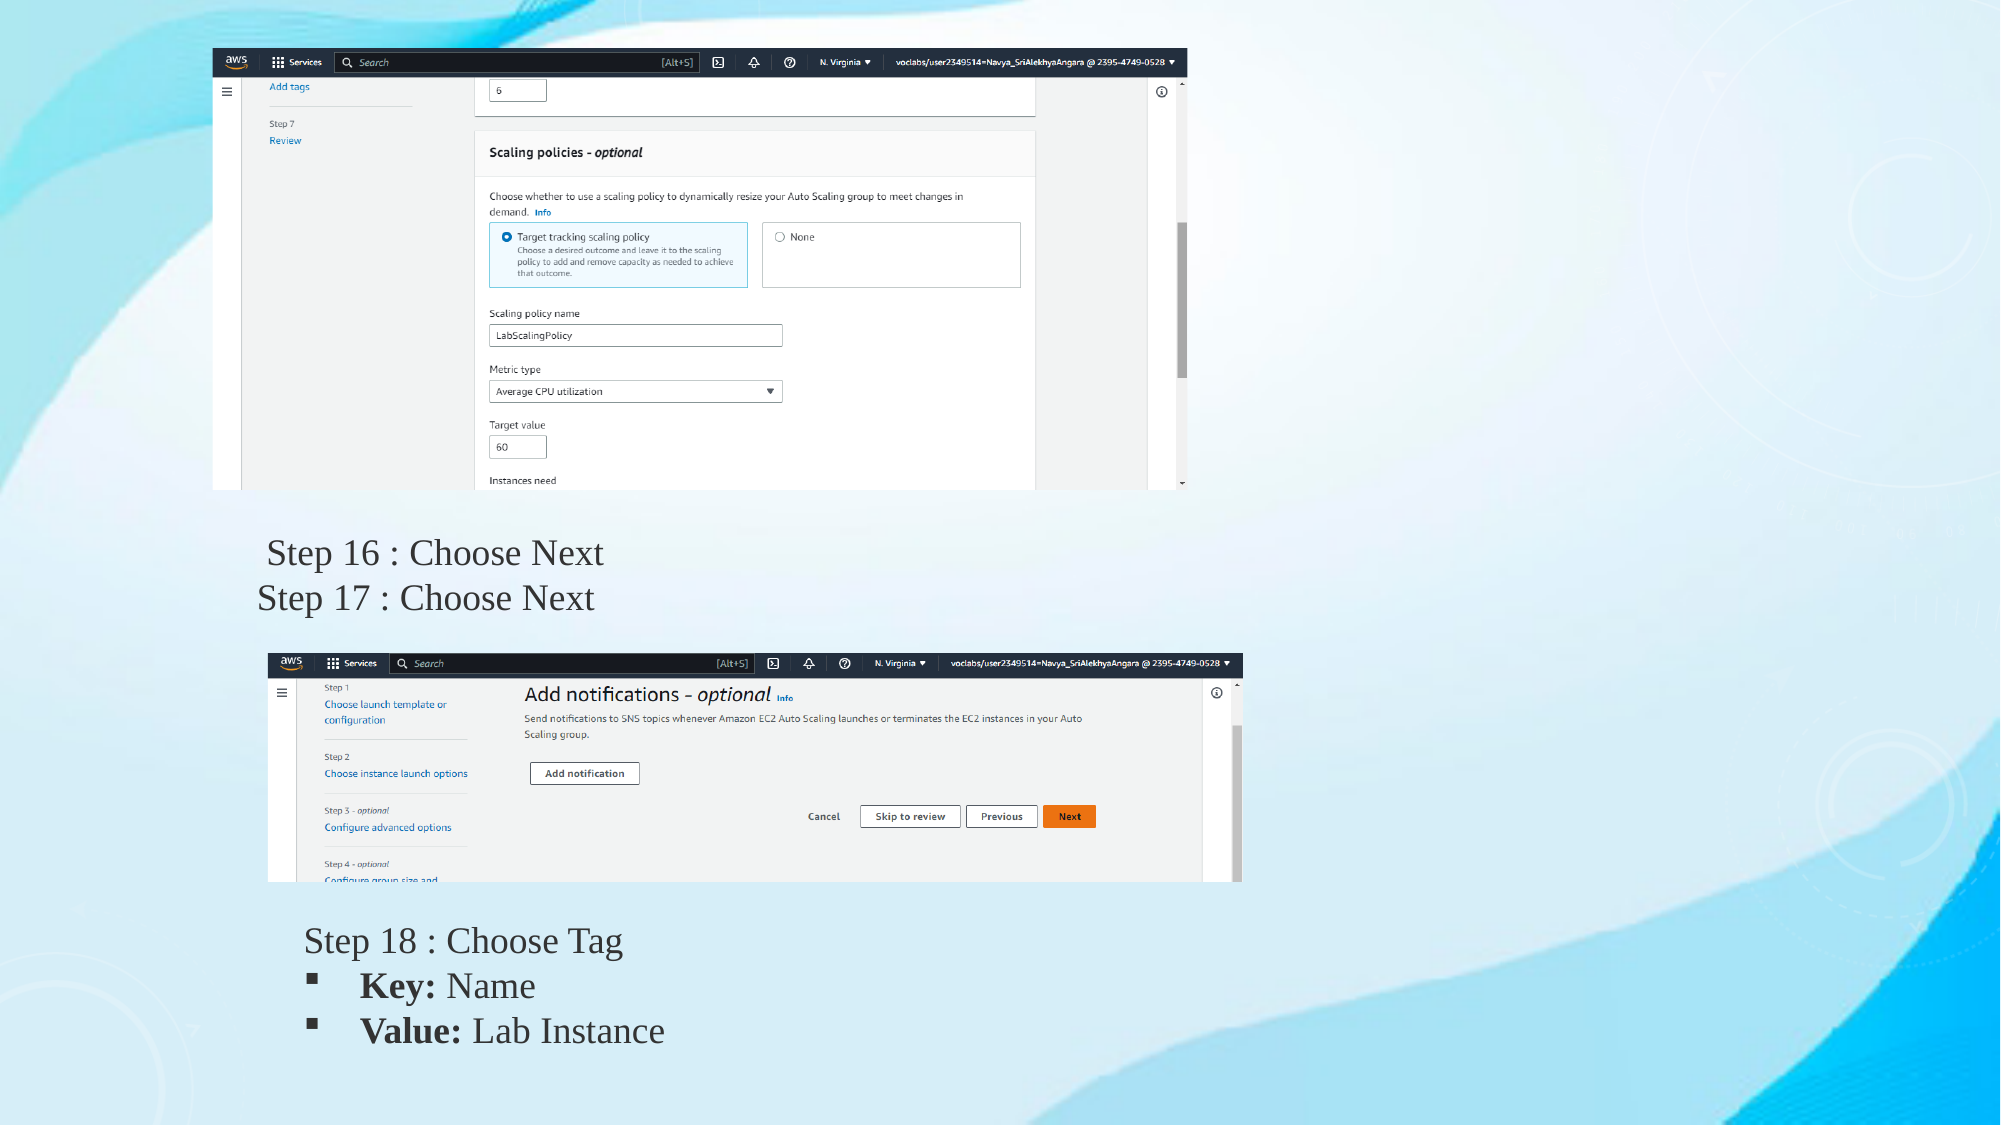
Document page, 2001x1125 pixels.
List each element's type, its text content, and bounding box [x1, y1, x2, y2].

text_box Step 16 : Choose Next Step 17 : Choose Next [242, 520, 1243, 626]
picture [0, 0, 2001, 1125]
text_box Step 18 : Choose Tag Key: Name Value: Lab Instance [288, 908, 1290, 1059]
